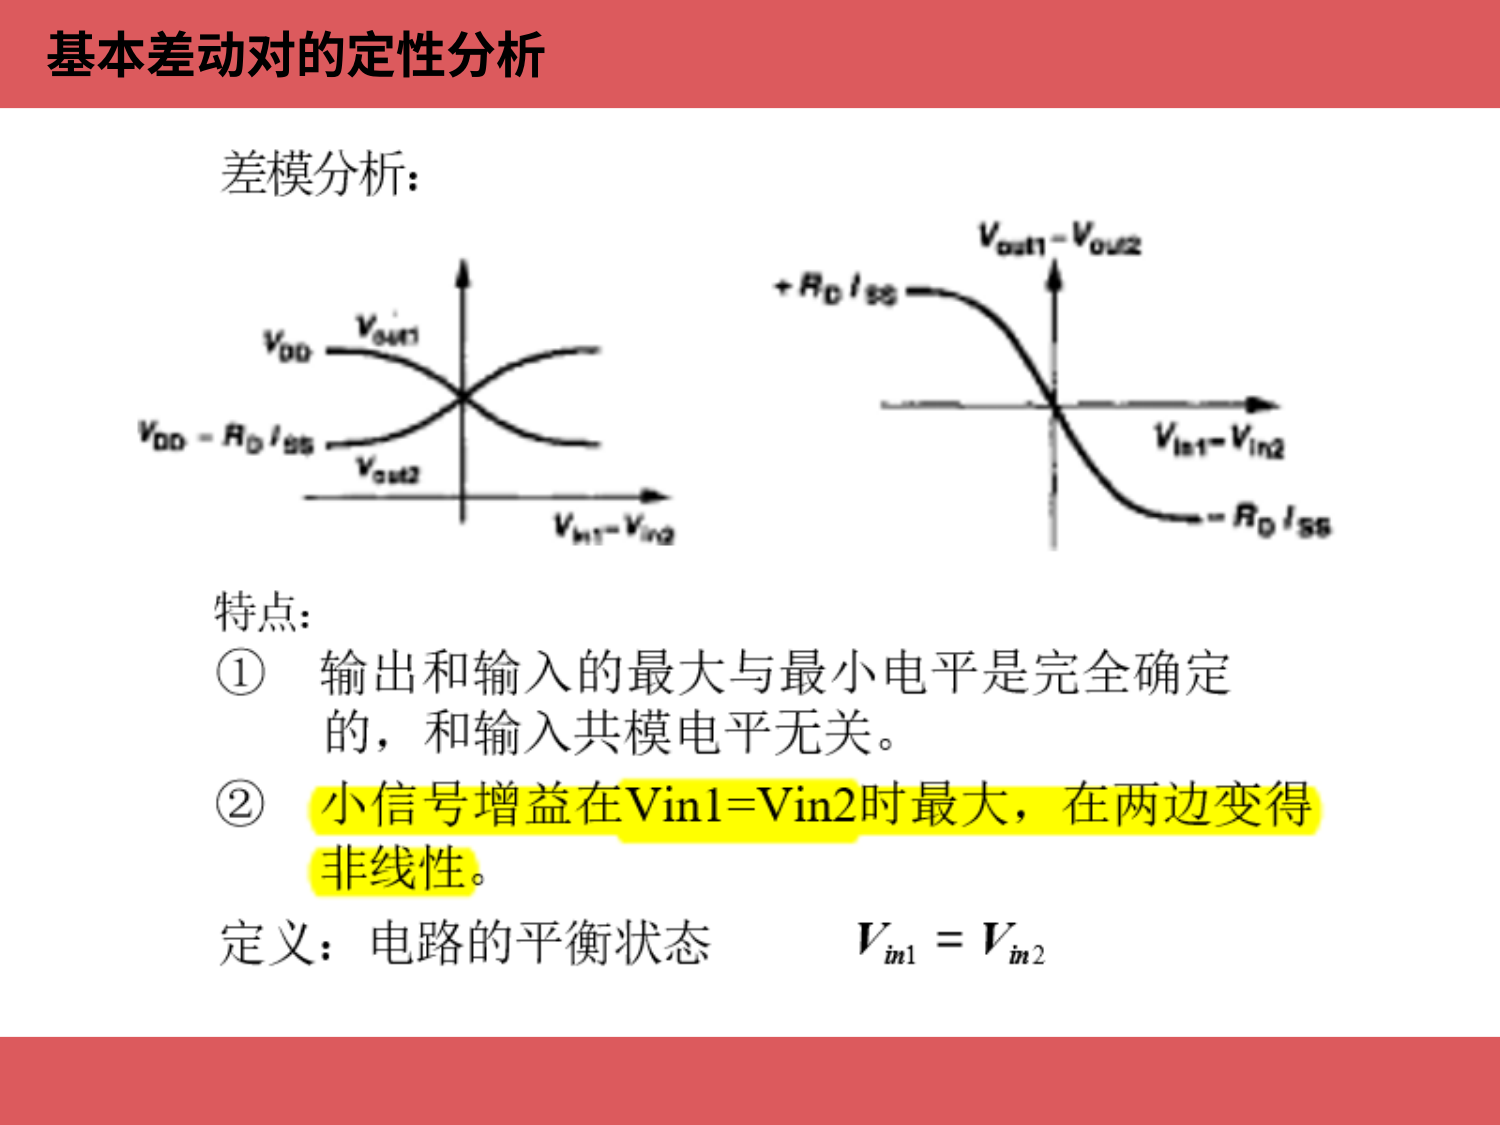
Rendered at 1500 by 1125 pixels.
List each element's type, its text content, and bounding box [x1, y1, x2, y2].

picture [118, 124, 1406, 975]
text_box 基本差动对的定性分析 [31, 16, 750, 91]
text_box [0, 0, 1500, 109]
text_box [0, 1036, 1500, 1125]
